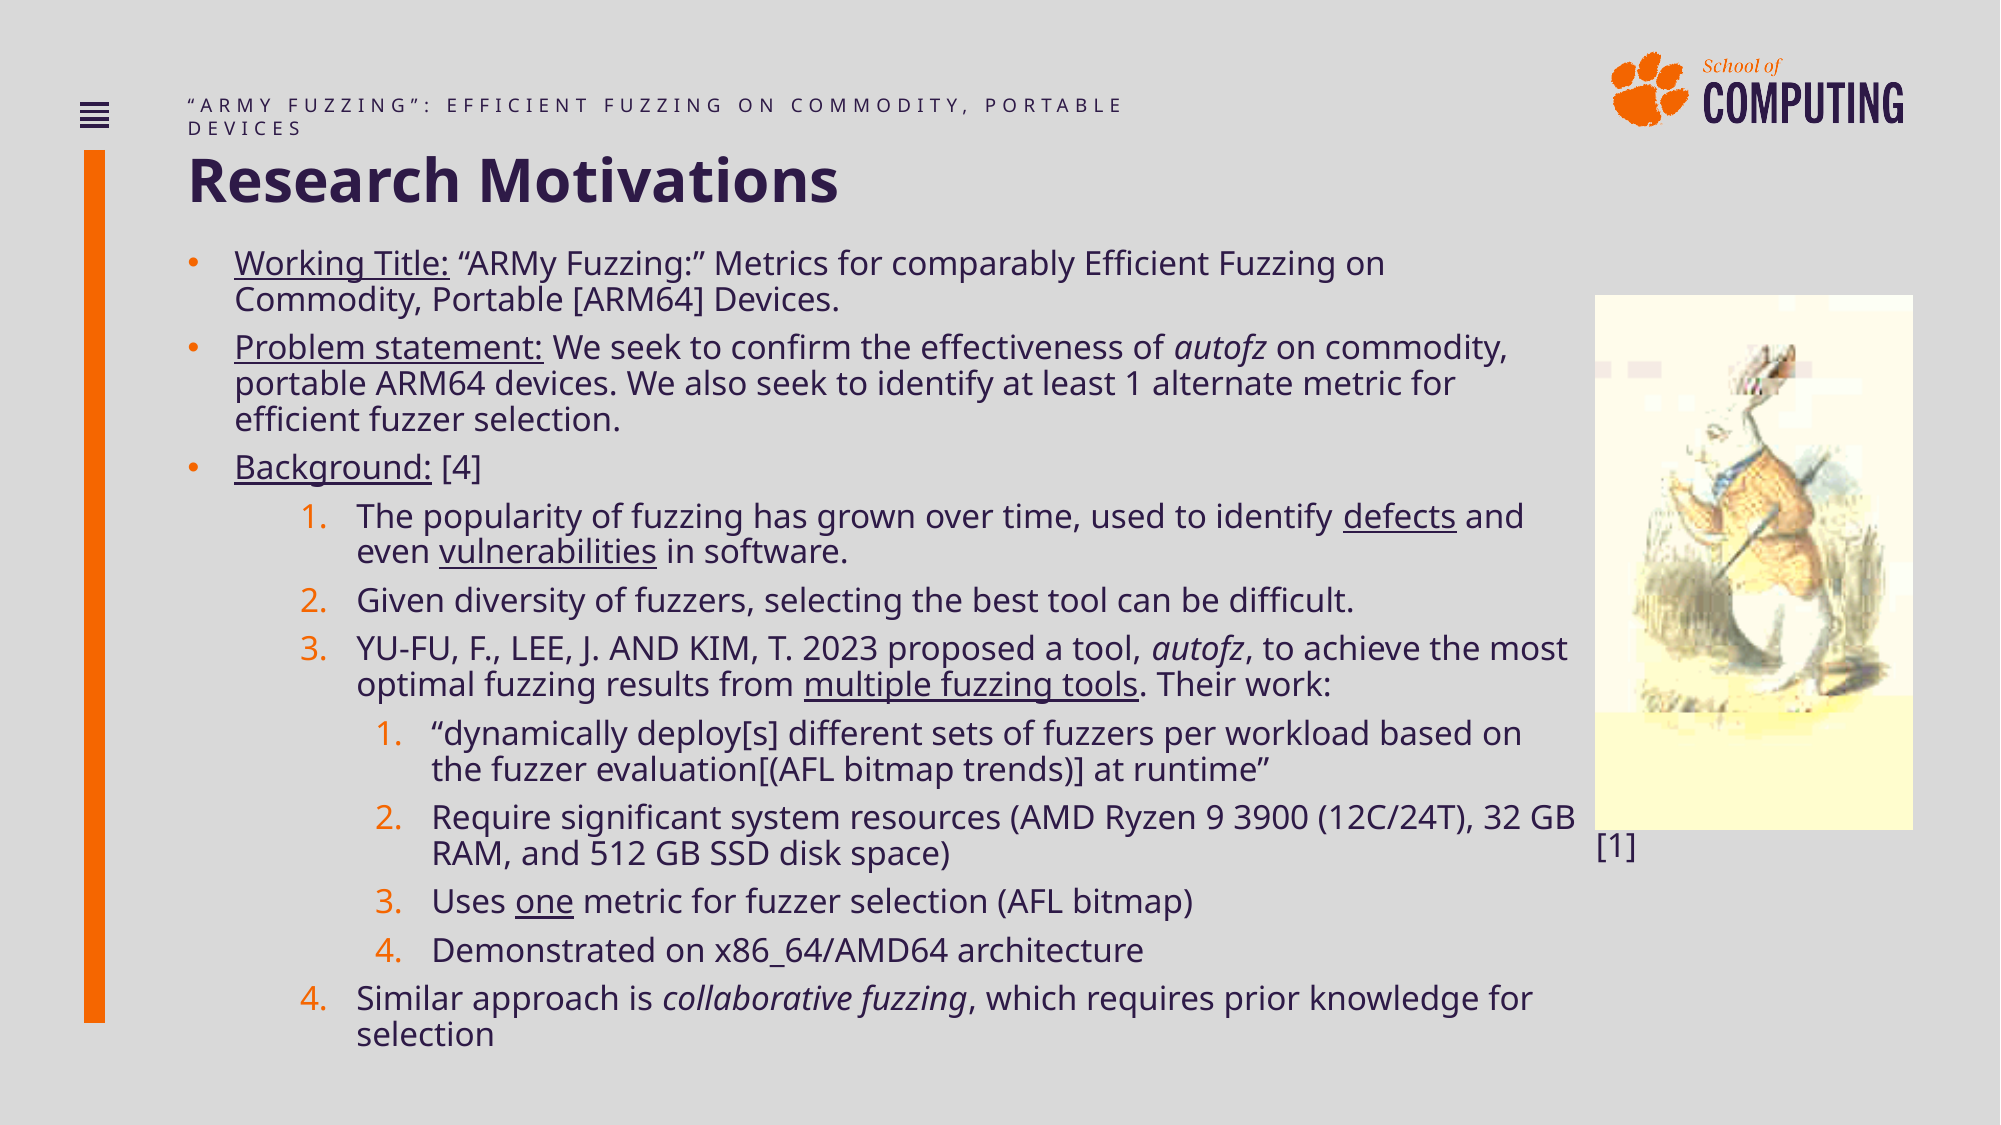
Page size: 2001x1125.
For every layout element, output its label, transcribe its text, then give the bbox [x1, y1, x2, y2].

picture [1611, 51, 1903, 127]
list Working Title: “ARMy Fuzzing:” Metrics for comparably Efficient Fuzzing on Commodity, Portable [ARM64] Devices. Problem statement: We seek to confirm the effectiveness of autofz on commodity, portable ARM64 devices. We also seek to identify at least 1 alternate metric for efficient fuzzer selection. Background: [4] The popularity of fuzzing has grown over time, used to identify defects and even vulnerabilities in software. Given diversity of fuzzers, selecting the best tool can be difficult. YU-FU, F., LEE, J. AND KIM, T. 2023 proposed a tool, autofz, to achieve the most optimal fuzzing results from multiple fuzzing tools. Their work: “dynamically deploy[s] different sets of fuzzers per workload based on the fuzzer evaluation[(AFL bitmap trends)] at runtime” Require significant system resources (AMD Ryzen 9 3900 (12C/24T), 32 GB RAM, and 512 GB SSD disk space) Uses one metric for fuzzer selection (AFL bitmap) Demonstrated on x86_64/AMD64 architecture Similar approach is collaborative fuzzing, which requires prior knowledge for selection [186, 245, 1584, 1076]
picture [1595, 295, 1913, 830]
title Research Motivations [186, 149, 1913, 224]
text_box [1] [1595, 830, 1685, 866]
